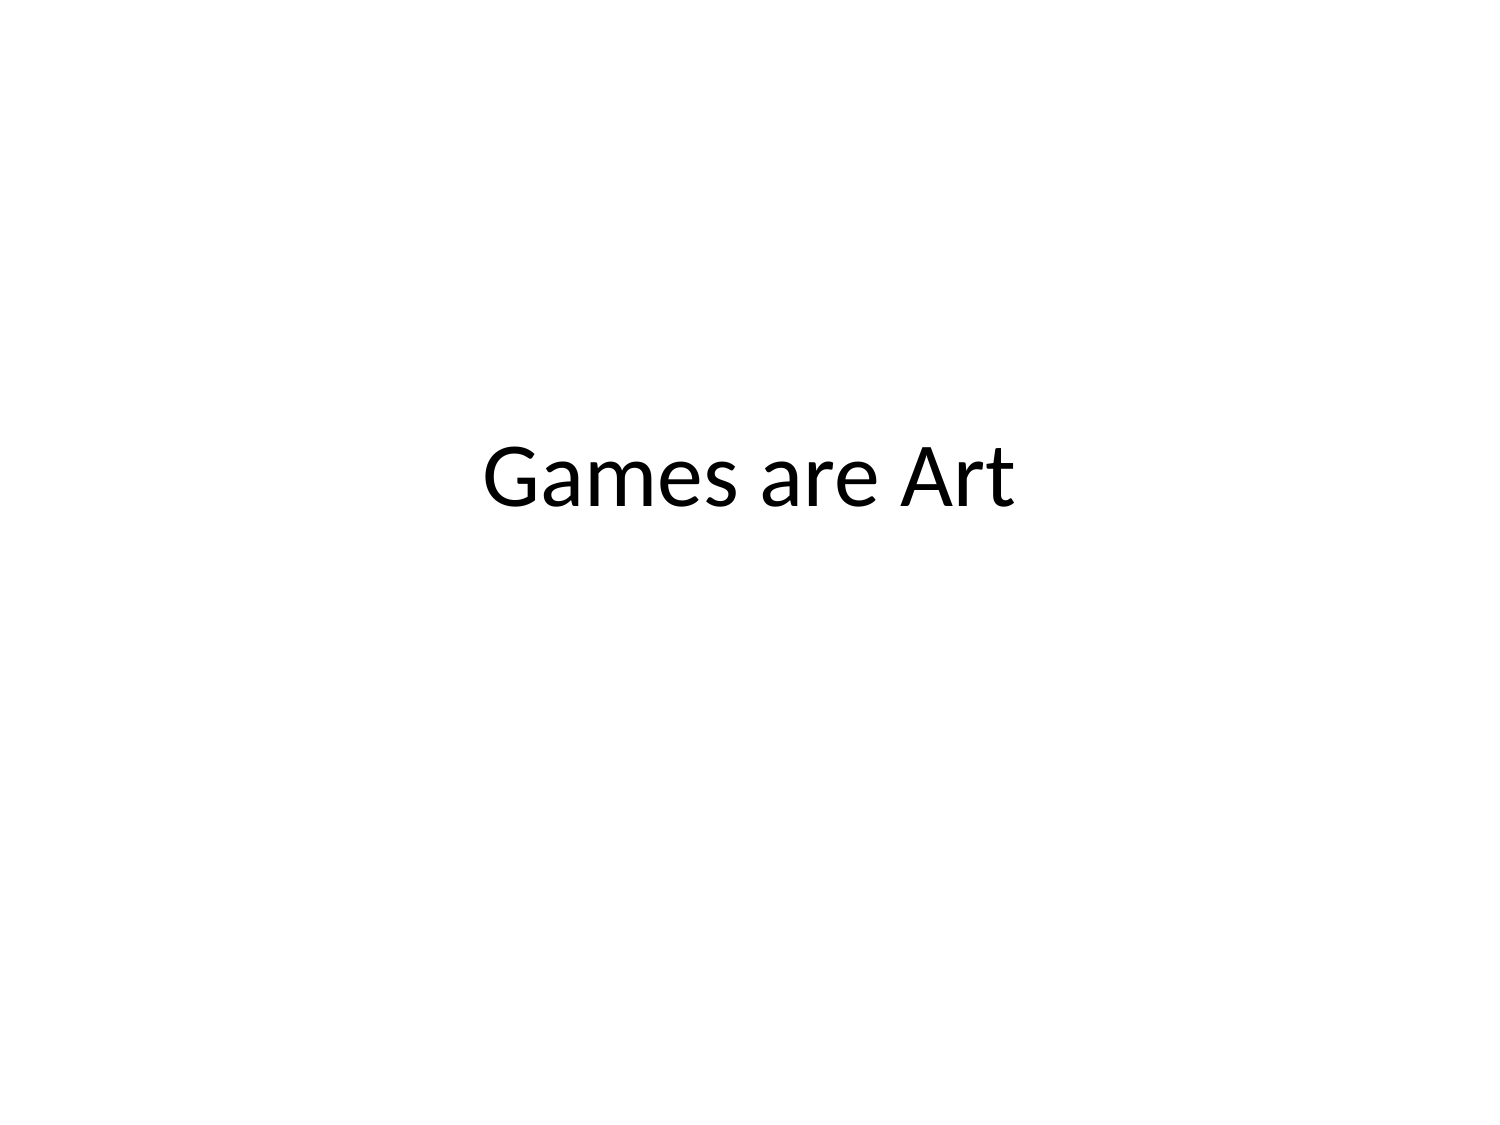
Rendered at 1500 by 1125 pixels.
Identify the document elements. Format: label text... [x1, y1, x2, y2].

title Games are Art [112, 349, 1388, 591]
